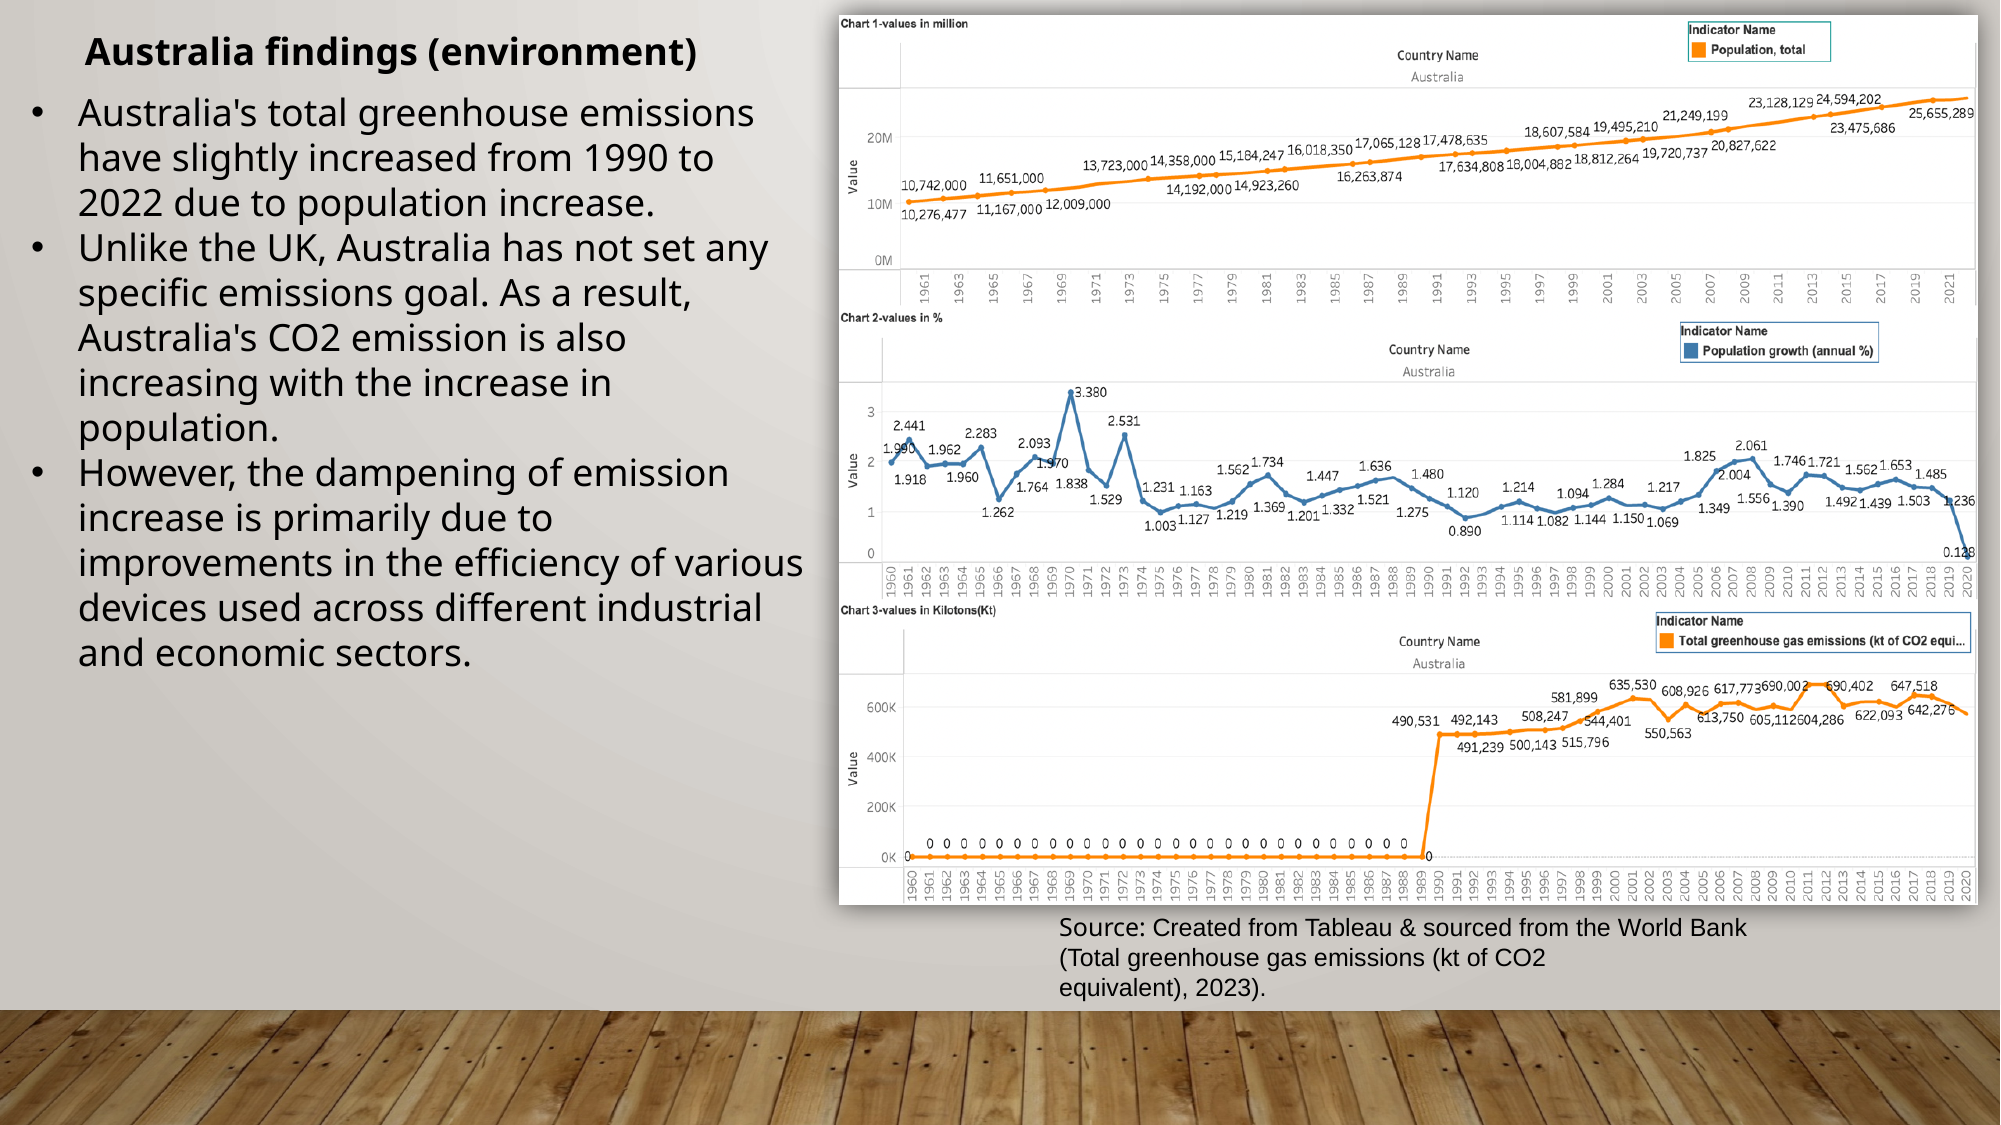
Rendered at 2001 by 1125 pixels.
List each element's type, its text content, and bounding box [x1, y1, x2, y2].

text_box [0, 0, 2000, 1012]
text_box Australia's total greenhouse emissions have slightly increased from 1990 to 2022 due to population increase. Unlike the UK, Australia has not set any specific emissions goal. As a result, Australia's CO2 emission is also increasing with the increase in population. However, the dampening of emission increase is primarily due to improvements in the efficiency of various devices used across different industrial and economic sectors. [16, 81, 816, 727]
picture [839, 15, 1978, 905]
text_box Australia findings (environment) [70, 20, 818, 81]
picture [0, 1012, 2000, 1125]
text_box Source: Created from Tableau & sourced from the World Bank (Total greenhouse gas emissions (kt of CO2 equivalent), 2023). [1044, 905, 1774, 1010]
